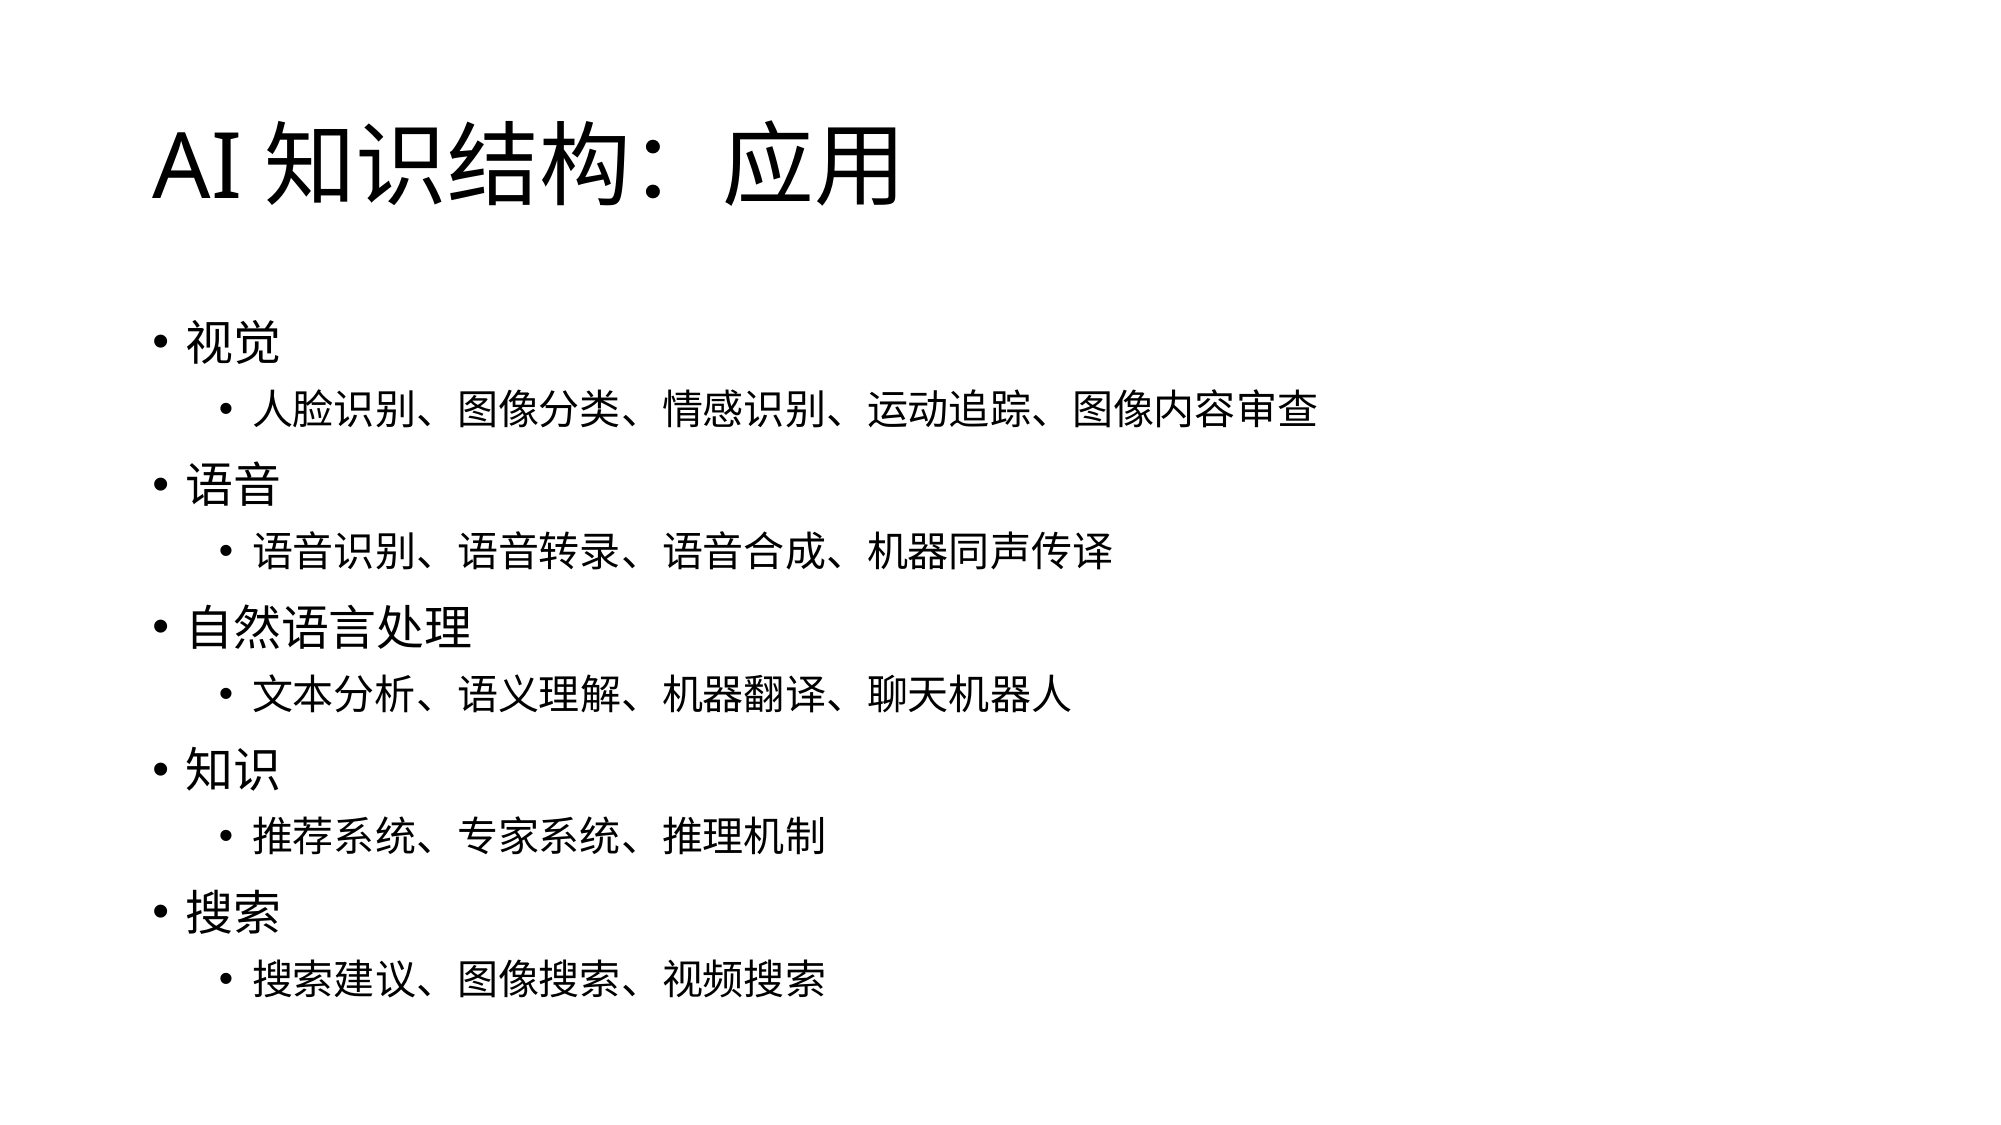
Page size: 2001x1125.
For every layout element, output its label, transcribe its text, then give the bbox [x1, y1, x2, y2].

title AI知识结构：应用 [137, 59, 1863, 278]
list 视觉 人脸识别、图像分类、情感识别、运动追踪、图像内容审查 语音 语音识别、语音转录、语音合成、机器同声传译 自然语言处理 文本分析、语义理解、机器翻译、聊天机器人 知识 推荐系统、专家系统、推理机制 搜索 搜索建议、图像搜索、视频搜索 [137, 299, 1863, 1014]
